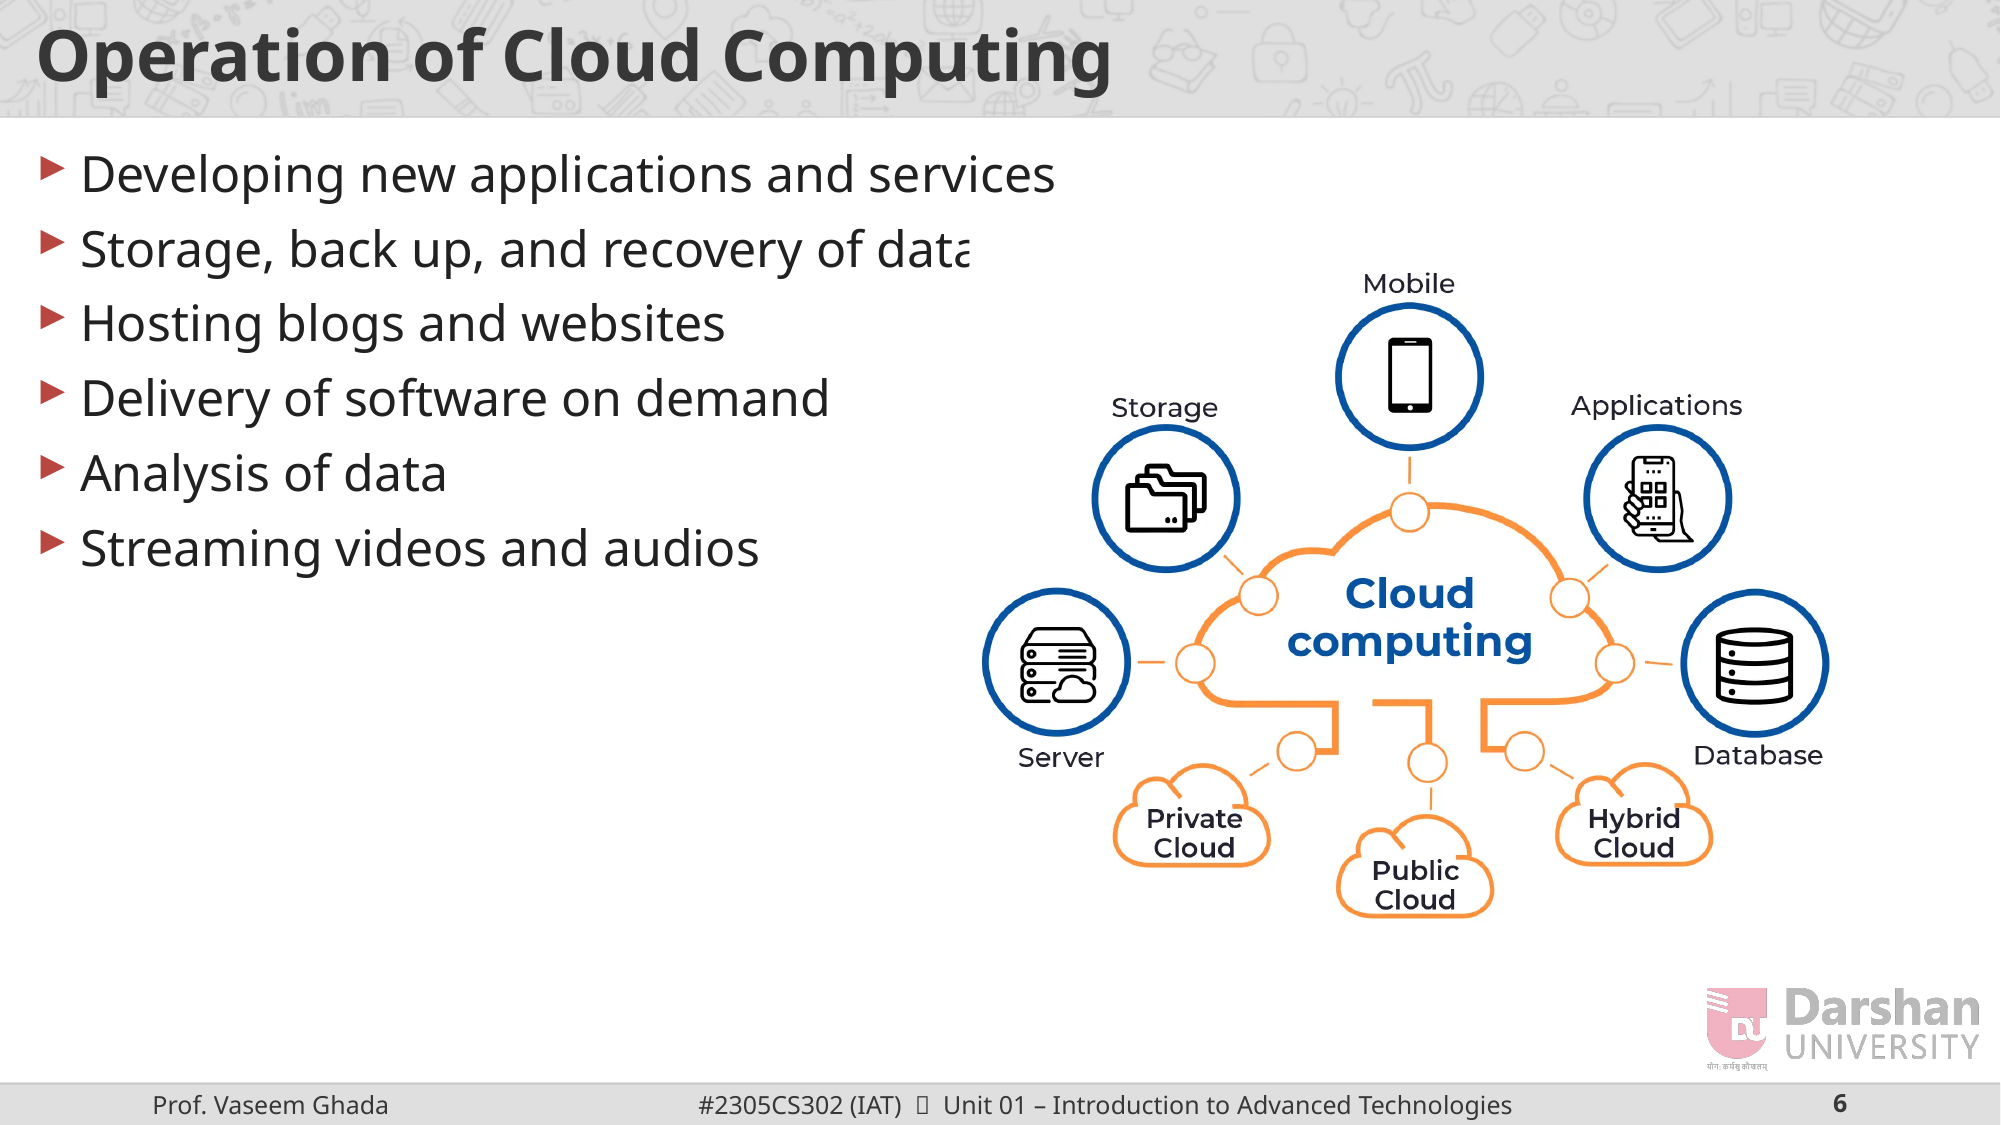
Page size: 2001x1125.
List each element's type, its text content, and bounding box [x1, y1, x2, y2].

list Developing new applications and services Storage, back up, and recovery of data Hosting blogs and websites Delivery of software on demand Analysis of data Streaming videos and audios [21, 141, 1979, 1059]
title Operation of Cloud Computing [0, 0, 2000, 117]
picture [1707, 1059, 1979, 1071]
picture [969, 205, 1843, 961]
